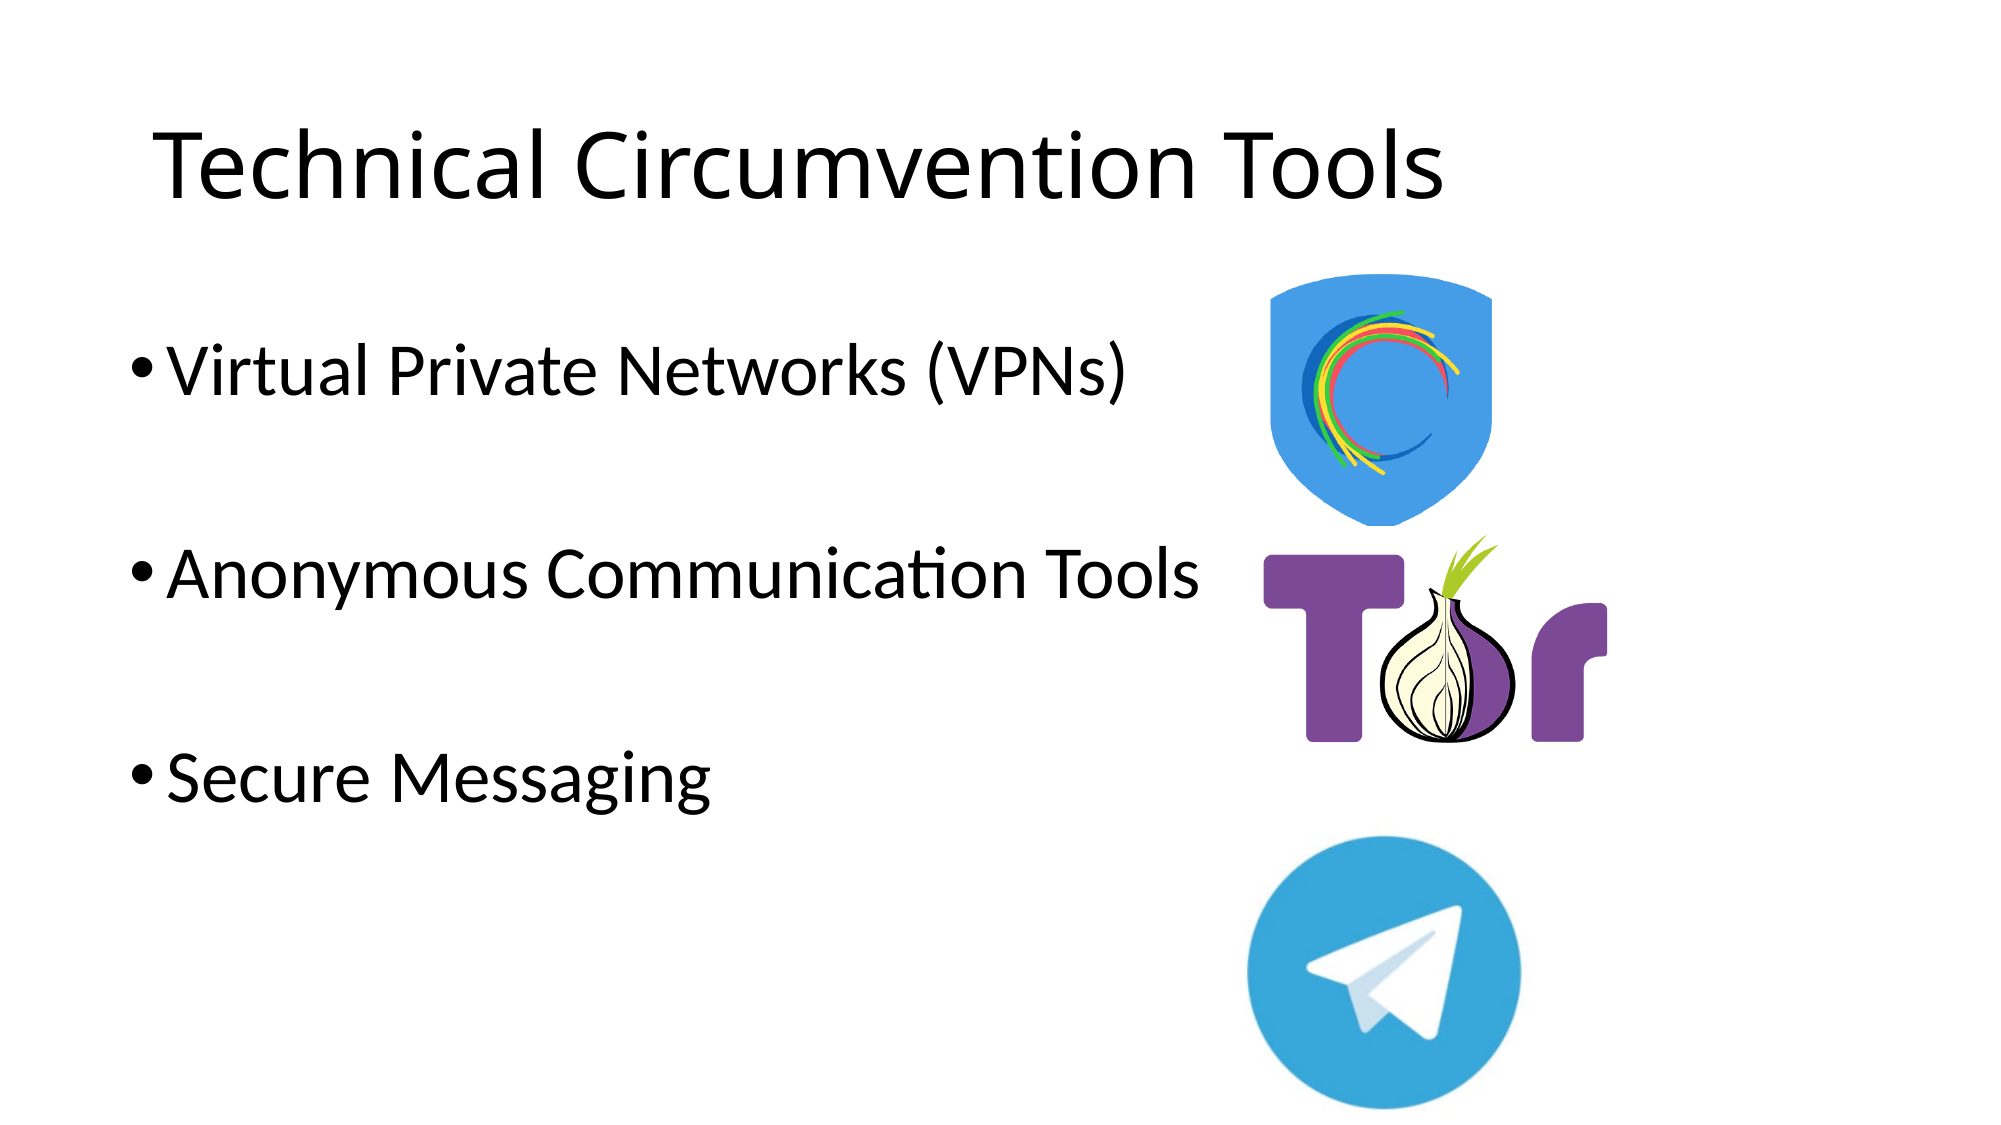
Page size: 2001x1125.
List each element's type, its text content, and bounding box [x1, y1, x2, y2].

list Virtual Private Networks (VPNs) Anonymous Communication Tools Secure Messaging [114, 323, 1840, 1037]
picture [1246, 268, 1629, 766]
picture [1246, 816, 1542, 1121]
title Technical Circumvention Tools [137, 59, 1863, 278]
